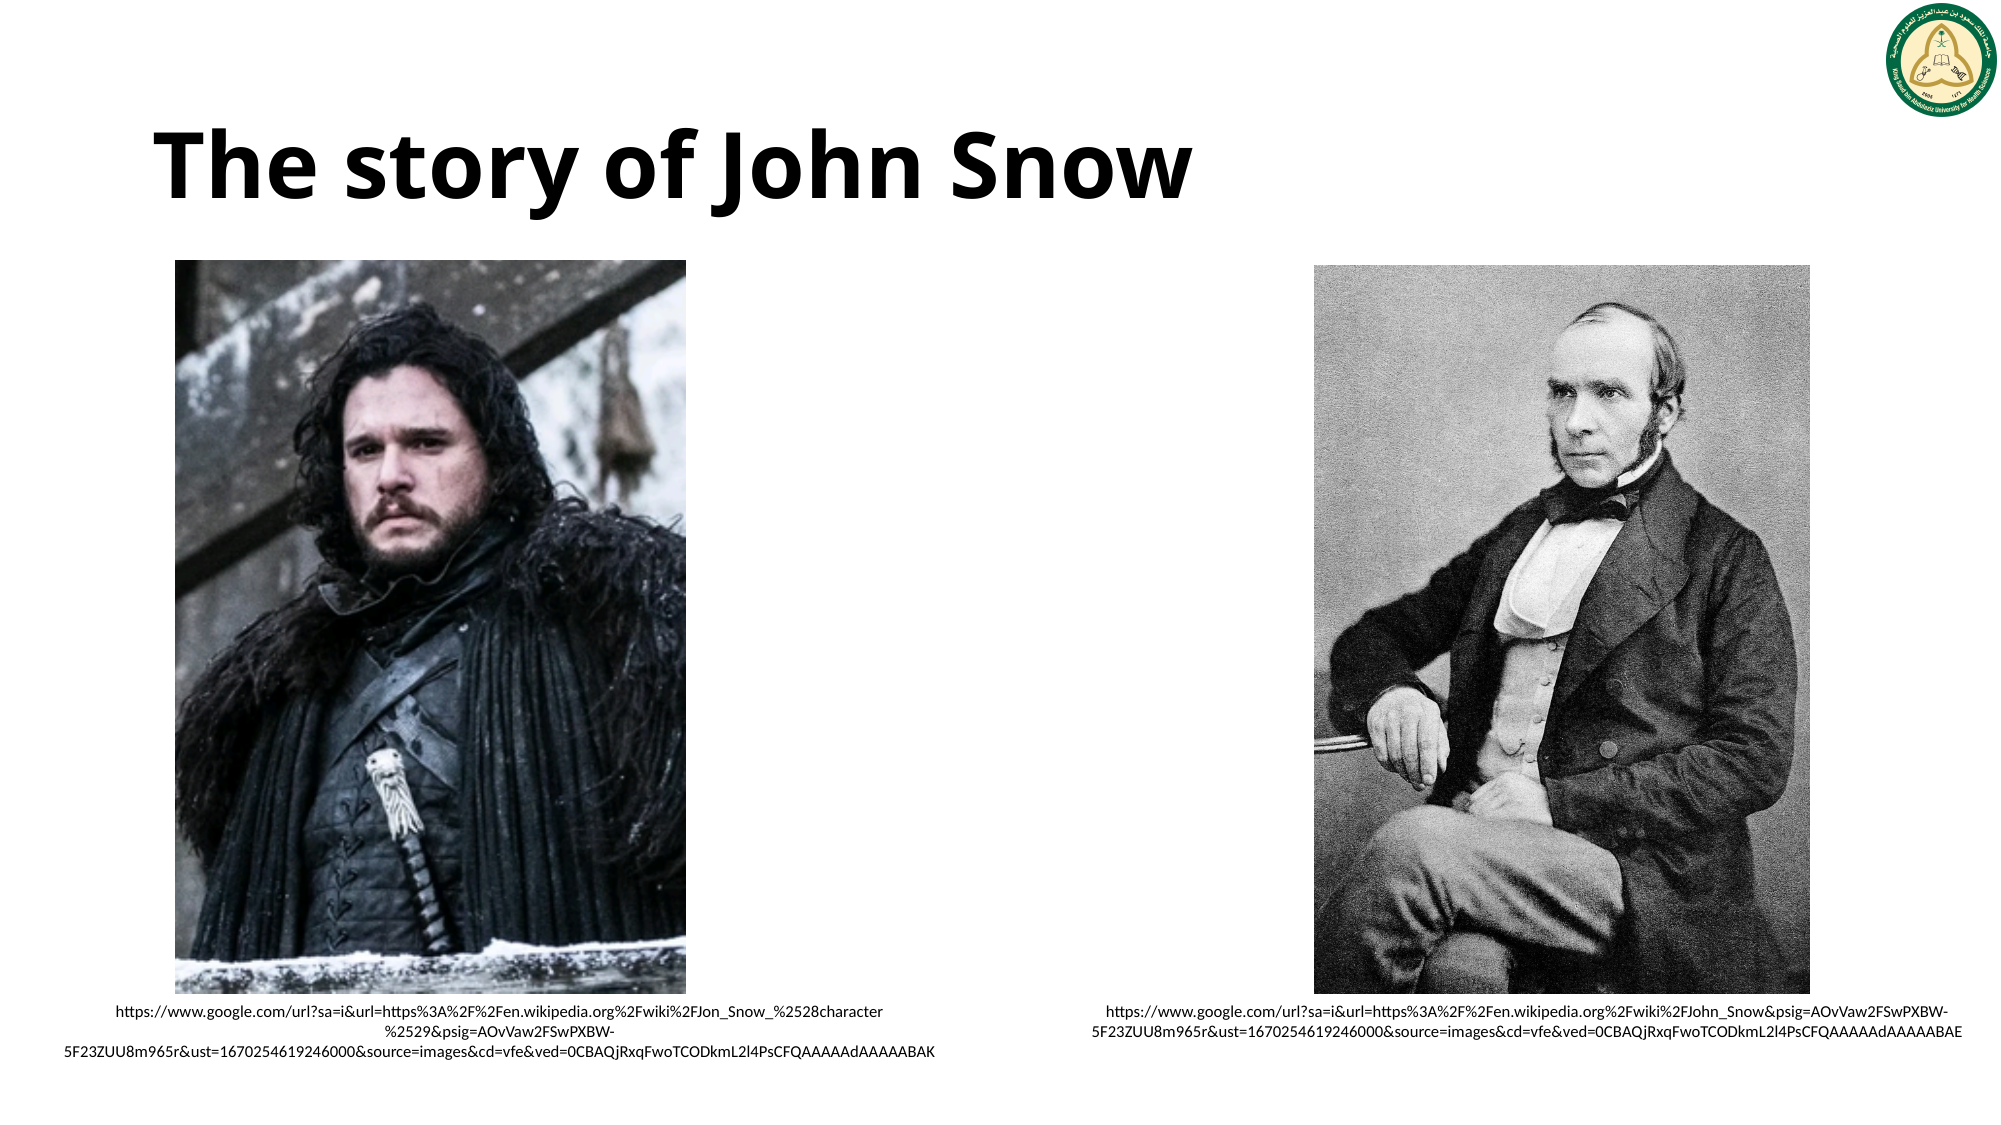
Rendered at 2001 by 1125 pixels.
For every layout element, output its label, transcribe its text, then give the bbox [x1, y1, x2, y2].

picture [175, 260, 686, 994]
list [1314, 265, 1810, 994]
picture [1886, 3, 1997, 117]
text_box https://www.google.com/url?sa=i&url=https%3A%2F%2Fen.wikipedia.org%2Fwiki%2FJon_Snow_%2528character%2529&psig=AOvVaw2FSwPXBW-5F23ZUU8m965r&ust=1670254619246000&source=images&cd=vfe&ved=0CBAQjRxqFwoTCODkmL2l4PsCFQAAAAAdAAAAABAK [0, 993, 1000, 1068]
title The story of John Snow [137, 59, 1863, 278]
text_box https://www.google.com/url?sa=i&url=https%3A%2F%2Fen.wikipedia.org%2Fwiki%2FJohn_Snow&psig=AOvVaw2FSwPXBW-5F23ZUU8m965r&ust=1670254619246000&source=images&cd=vfe&ved=0CBAQjRxqFwoTCODkmL2l4PsCFQAAAAAdAAAAABAE [1027, 993, 2000, 1048]
